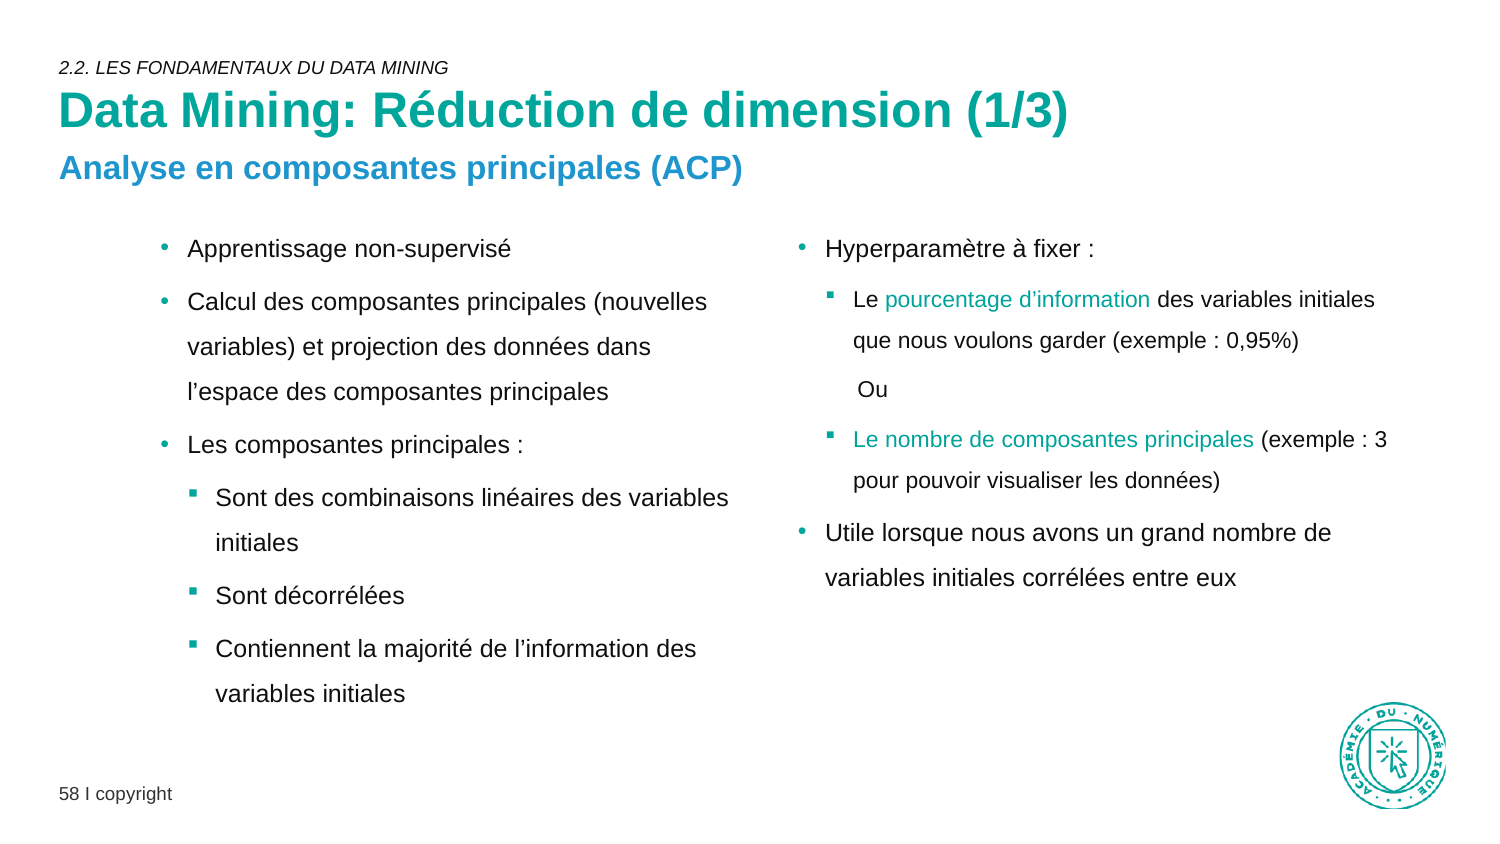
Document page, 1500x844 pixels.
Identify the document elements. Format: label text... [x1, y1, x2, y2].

text_box Data Mining: Réduction de dimension (1/3) Analyse en composantes principales (ACP) [58, 77, 1446, 155]
text_box 2.2. LES FONDAMENTAUX DU DATA MINING [58, 55, 650, 77]
text_box Apprentissage non-supervisé Calcul des composantes principales (nouvelles variables) et projection des données dans l’espace des composantes principales Les composantes principales : Sont des combinaisons linéaires des variables initiales Sont décorrélées Contiennent la majorité de l’information des variables initiales [160, 217, 750, 453]
text_box Hyperparamètre à fixer : Le pourcentage d’information des variables initiales que nous voulons garder (exemple : 0,95%) Ou Le nombre de composantes principales (exemple : 3 pour pouvoir visualiser les données) Utile lorsque nous avons un grand nombre de variables initiales corrélées entre eux [797, 217, 1388, 453]
